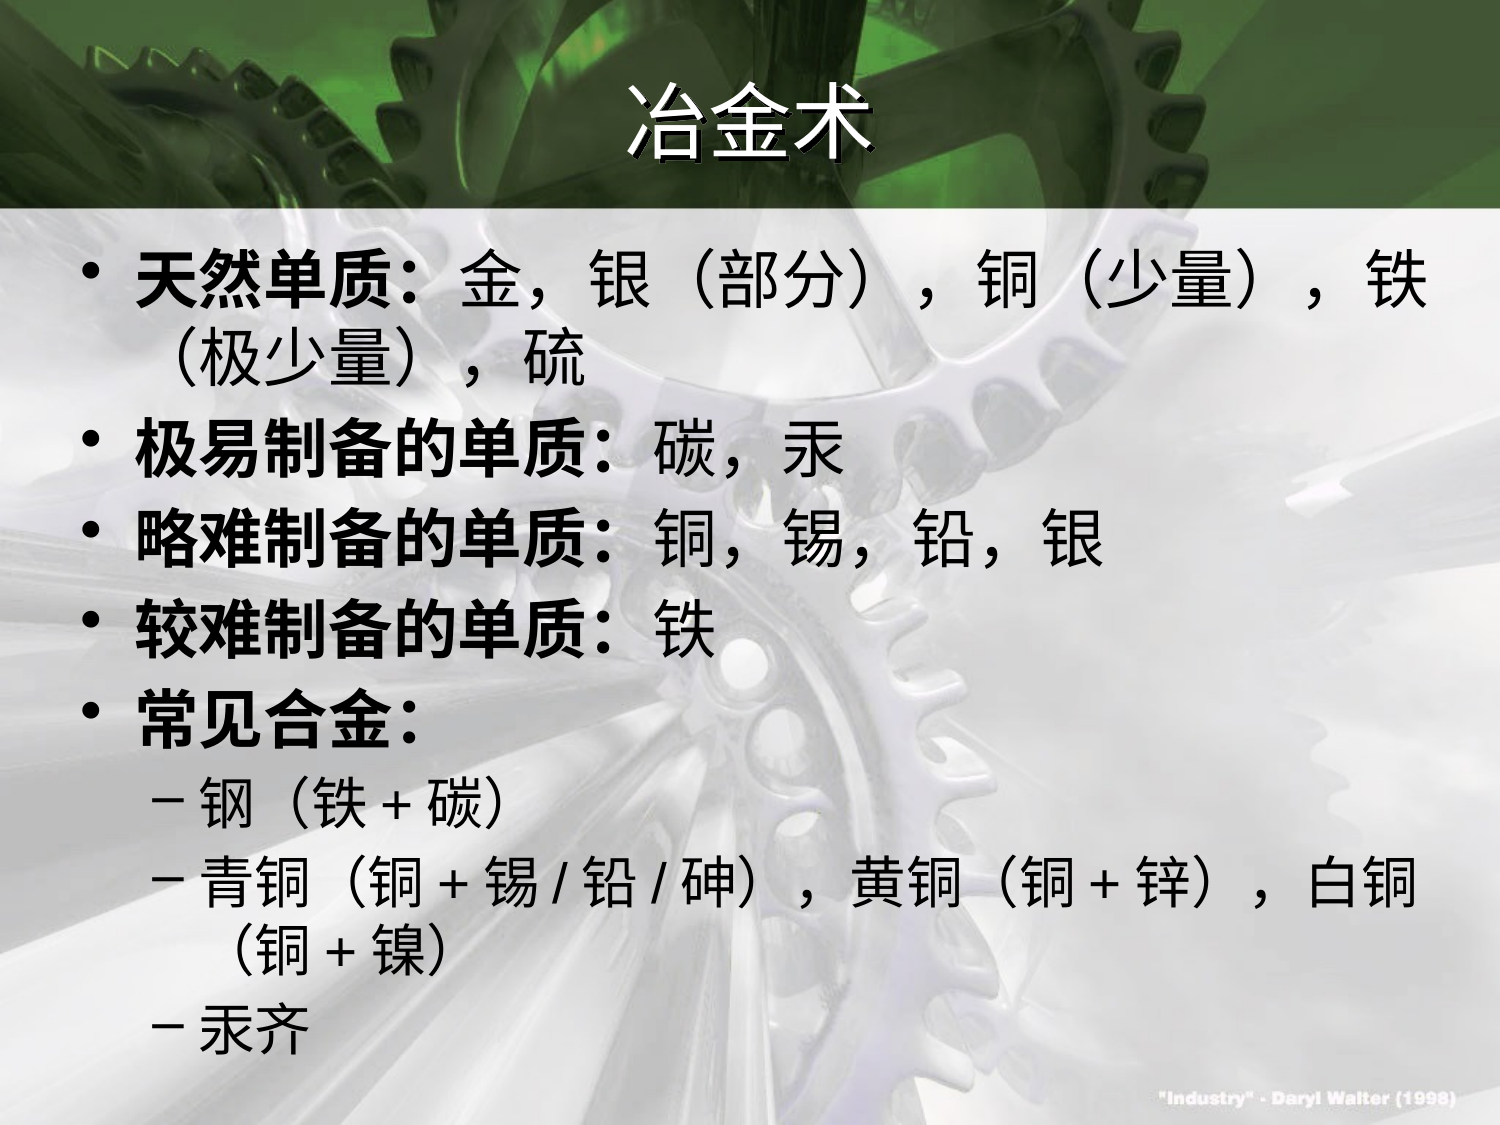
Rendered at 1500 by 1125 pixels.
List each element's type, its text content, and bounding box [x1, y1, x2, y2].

picture [0, 0, 1500, 1125]
title 冶金术 [112, 24, 1388, 213]
list 天然单质：金，银（部分），铜（少量），铁（极少量），硫 极易制备的单质：碳，汞 略难制备的单质：铜，锡，铅，银 较难制备的单质：铁 常见合金： 钢（铁+碳） 青铜（铜+锡/铅/砷），黄铜（铜+锌），白铜（铜+镍） 汞齐 [64, 231, 1448, 1071]
